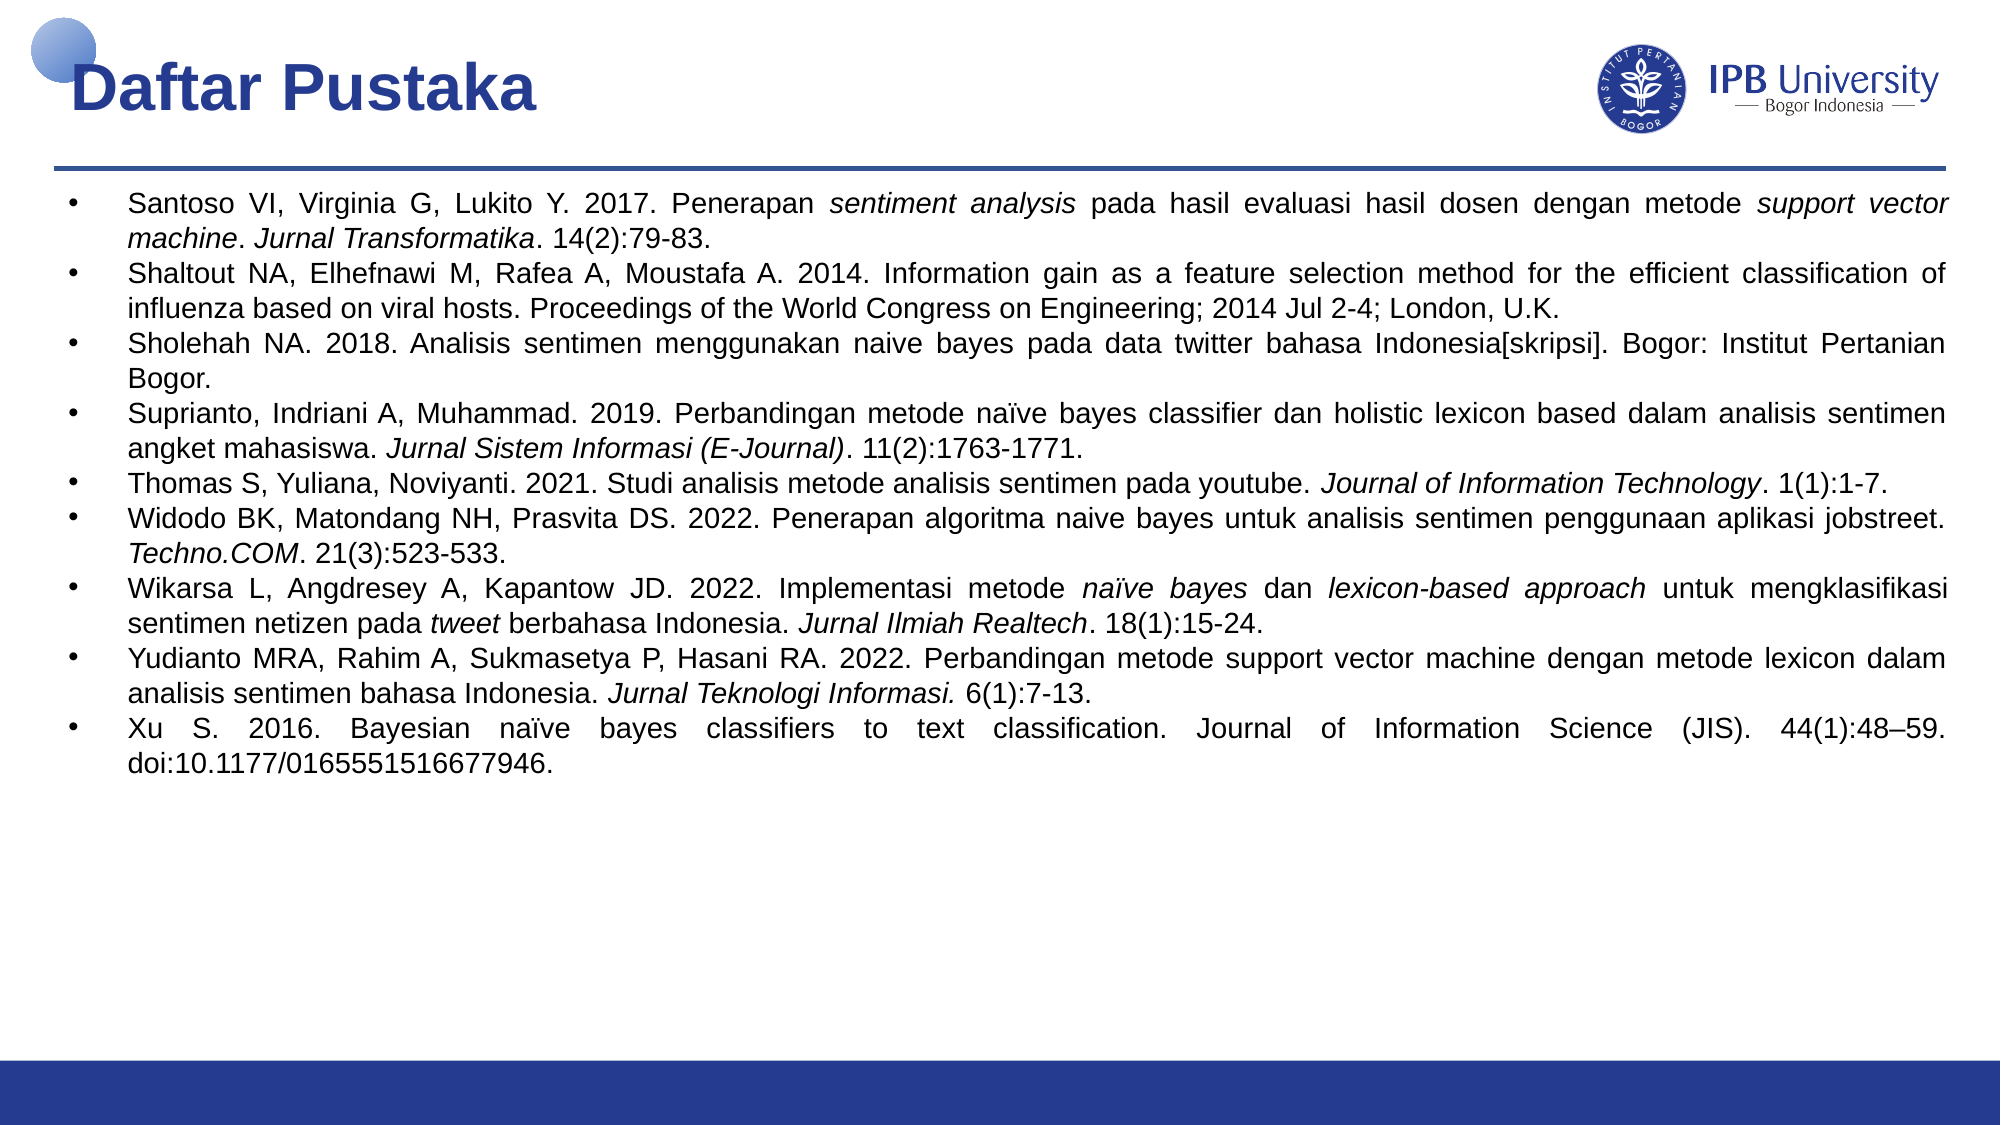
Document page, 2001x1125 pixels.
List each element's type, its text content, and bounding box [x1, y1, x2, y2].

text_box [0, 1060, 2000, 1125]
text_box Daftar Pustaka [55, 36, 553, 131]
picture [1597, 44, 1939, 134]
text_box Santoso VI, Virginia G, Lukito Y. 2017. Penerapan sentiment analysis pada hasil evaluasi hasil dosen dengan metode support vector machine. Jurnal Transformatika. 14(2):79-83. Shaltout NA, Elhefnawi M, Rafea A, Moustafa A. 2014. Information gain as a feature selection method for the efficient classification of influenza based on viral hosts. Proceedings of the World Congress on Engineering; 2014 Jul 2-4; London, U.K. Sholehah NA. 2018. Analisis sentimen menggunakan naive bayes pada data twitter bahasa Indonesia[skripsi]. Bogor: Institut Pertanian Bogor. Suprianto, Indriani A, Muhammad. 2019. Perbandingan metode naïve bayes classifier dan holistic lexicon based dalam analisis sentimen angket mahasiswa. Jurnal Sistem Informasi (E-Journal). 11(2):1763-1771. Thomas S, Yuliana, Noviyanti. 2021. Studi analisis metode analisis sentimen pada youtube. Journal of Information Technology. 1(1):1-7. Widodo BK, Matondang NH, Prasvita DS. 2022. Penerapan algoritma naive bayes untuk analisis sentimen penggunaan aplikasi jobstreet. Techno.COM. 21(3):523-533. Wikarsa L, Angdresey A, Kapantow JD. 2022. Implementasi metode naïve bayes dan lexicon-based approach untuk mengklasifikasi sentimen netizen pada tweet berbahasa Indonesia. Jurnal Ilmiah Realtech. 18(1):15-24. Yudianto MRA, Rahim A, Sukmasetya P, Hasani RA. 2022. Perbandingan metode support vector machine dengan metode lexicon dalam analisis sentimen bahasa Indonesia. Jurnal Teknologi Informasi. 6(1):7-13. Xu S. 2016. Bayesian naïve bayes classifiers to text classification. Journal of Information Science (JIS). 44(1):48–59. doi:10.1177/0165551516677946. [53, 177, 1964, 787]
text_box [30, 16, 94, 83]
